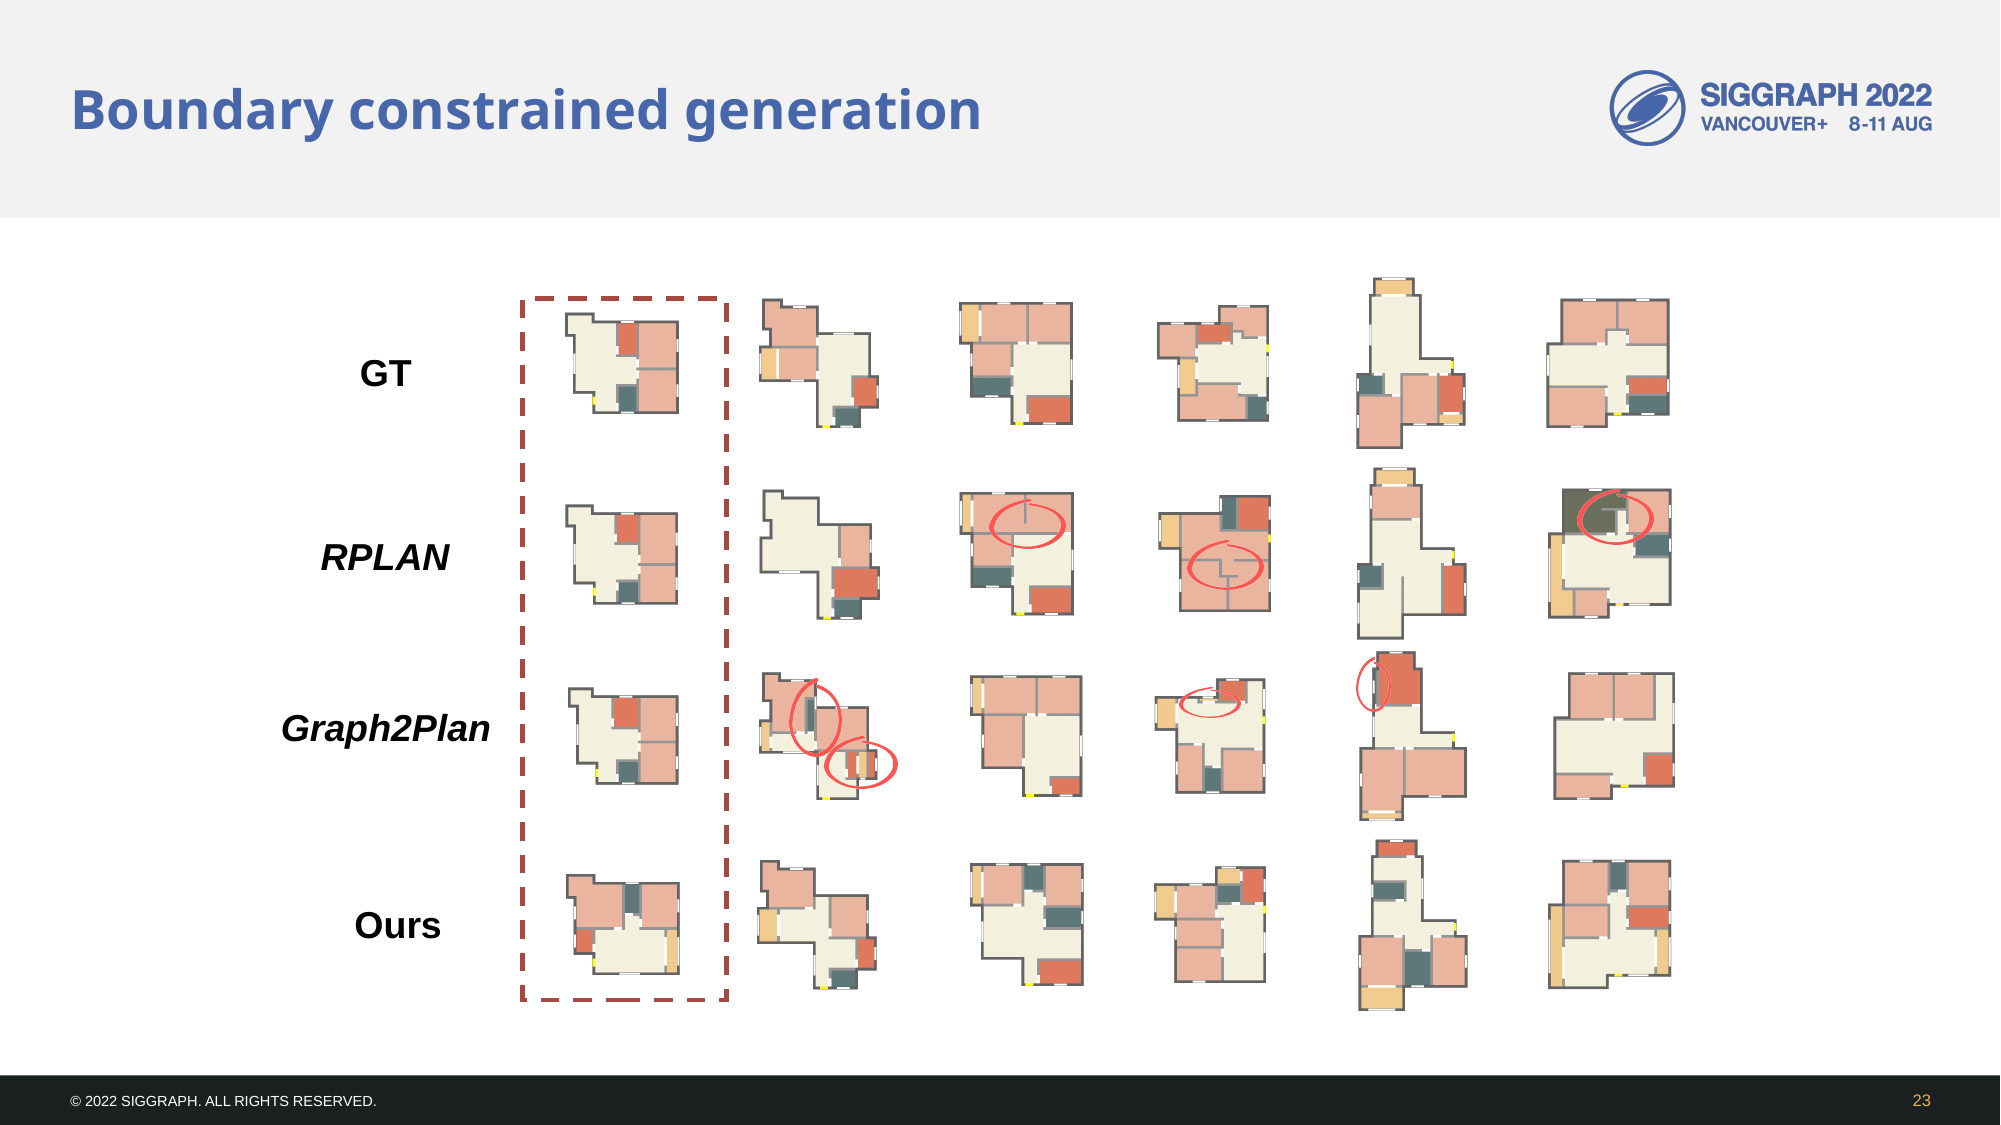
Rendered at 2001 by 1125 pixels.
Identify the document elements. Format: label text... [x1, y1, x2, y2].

text_box RPLAN [278, 525, 507, 586]
picture [1609, 70, 1932, 146]
text_box Graph2Plan [279, 696, 508, 756]
title Boundary constrained generation [70, 0, 1481, 216]
text_box Ours [291, 893, 520, 954]
slide_number 23 [1820, 1075, 1932, 1125]
footer © 2022 SIGGRAPH. All Rights Reserved. [70, 1075, 510, 1125]
text_box GT [279, 341, 508, 402]
picture [522, 263, 1715, 1025]
